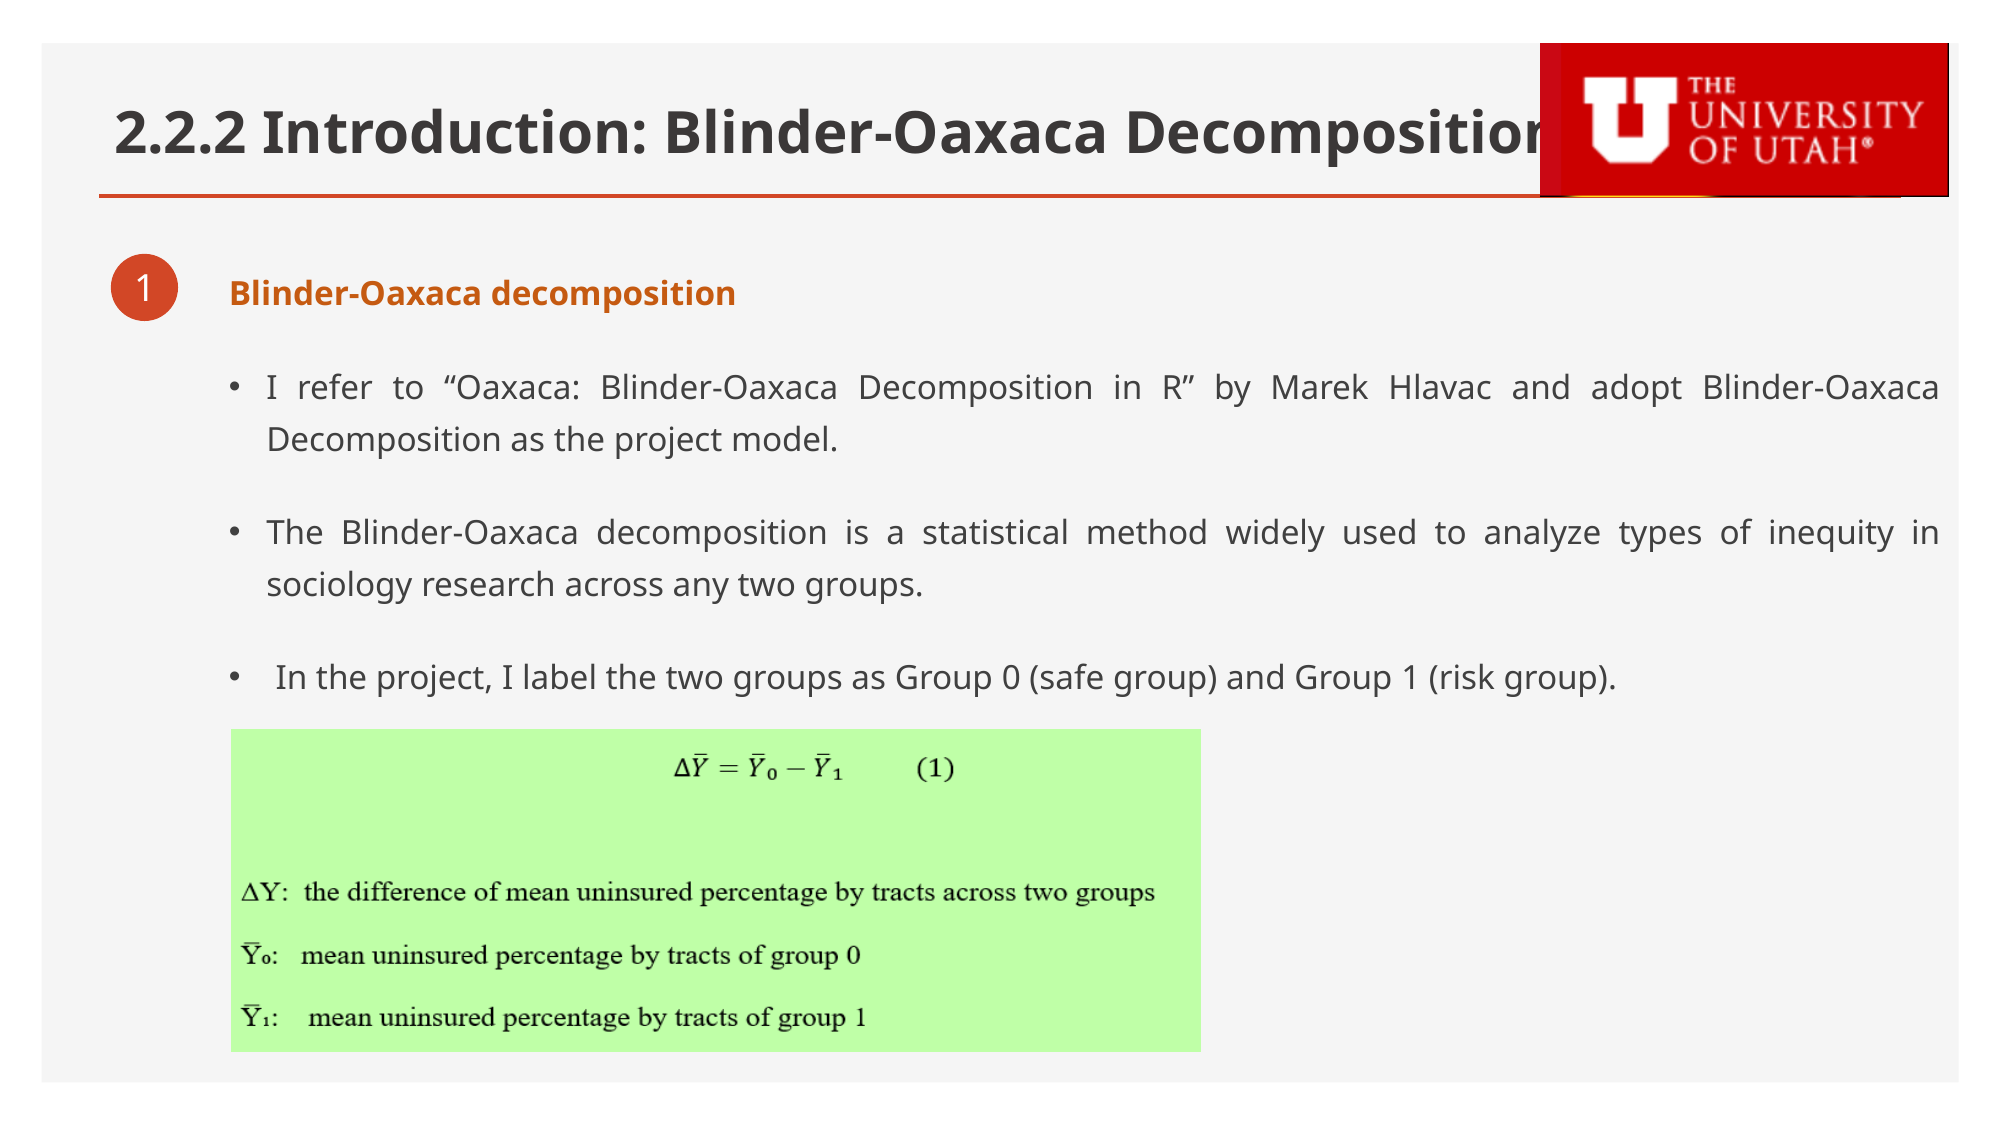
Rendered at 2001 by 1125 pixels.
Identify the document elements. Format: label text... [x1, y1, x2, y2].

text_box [99, 253, 191, 321]
picture [1540, 43, 1949, 197]
text_box Blinder-Oaxaca decomposition I refer to “Oaxaca: Blinder-Oaxaca Decomposition in R” by Marek Hlavac and adopt Blinder-Oaxaca Decomposition as the project model. The Blinder-Oaxaca decomposition is a statistical method widely used to analyze types of inequity in sociology research across any two groups. In the project, I label the two groups as Group 0 (safe group) and Group 1 (risk group). [213, 252, 1958, 655]
title 2.2.2 Introduction: Blinder-Oaxaca Decomposition [99, 73, 1540, 197]
picture [231, 729, 1201, 1052]
